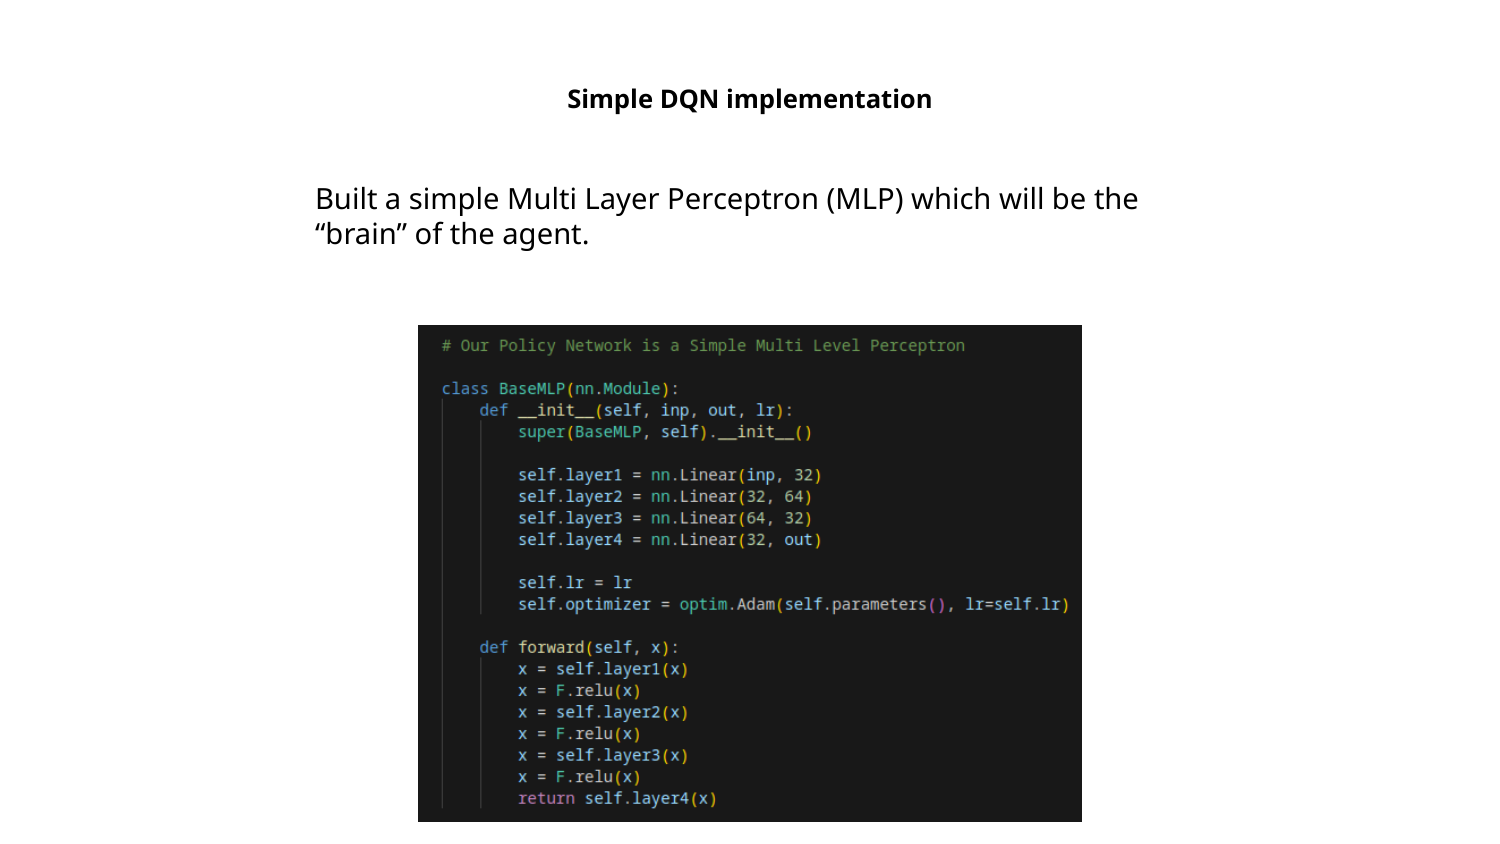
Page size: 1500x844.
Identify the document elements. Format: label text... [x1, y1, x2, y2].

title Simple DQN implementation [75, 67, 1425, 129]
text_box Built a simple Multi Layer Perceptron (MLP) which will be the “brain” of the agent. [299, 165, 1201, 290]
picture [417, 325, 1083, 823]
